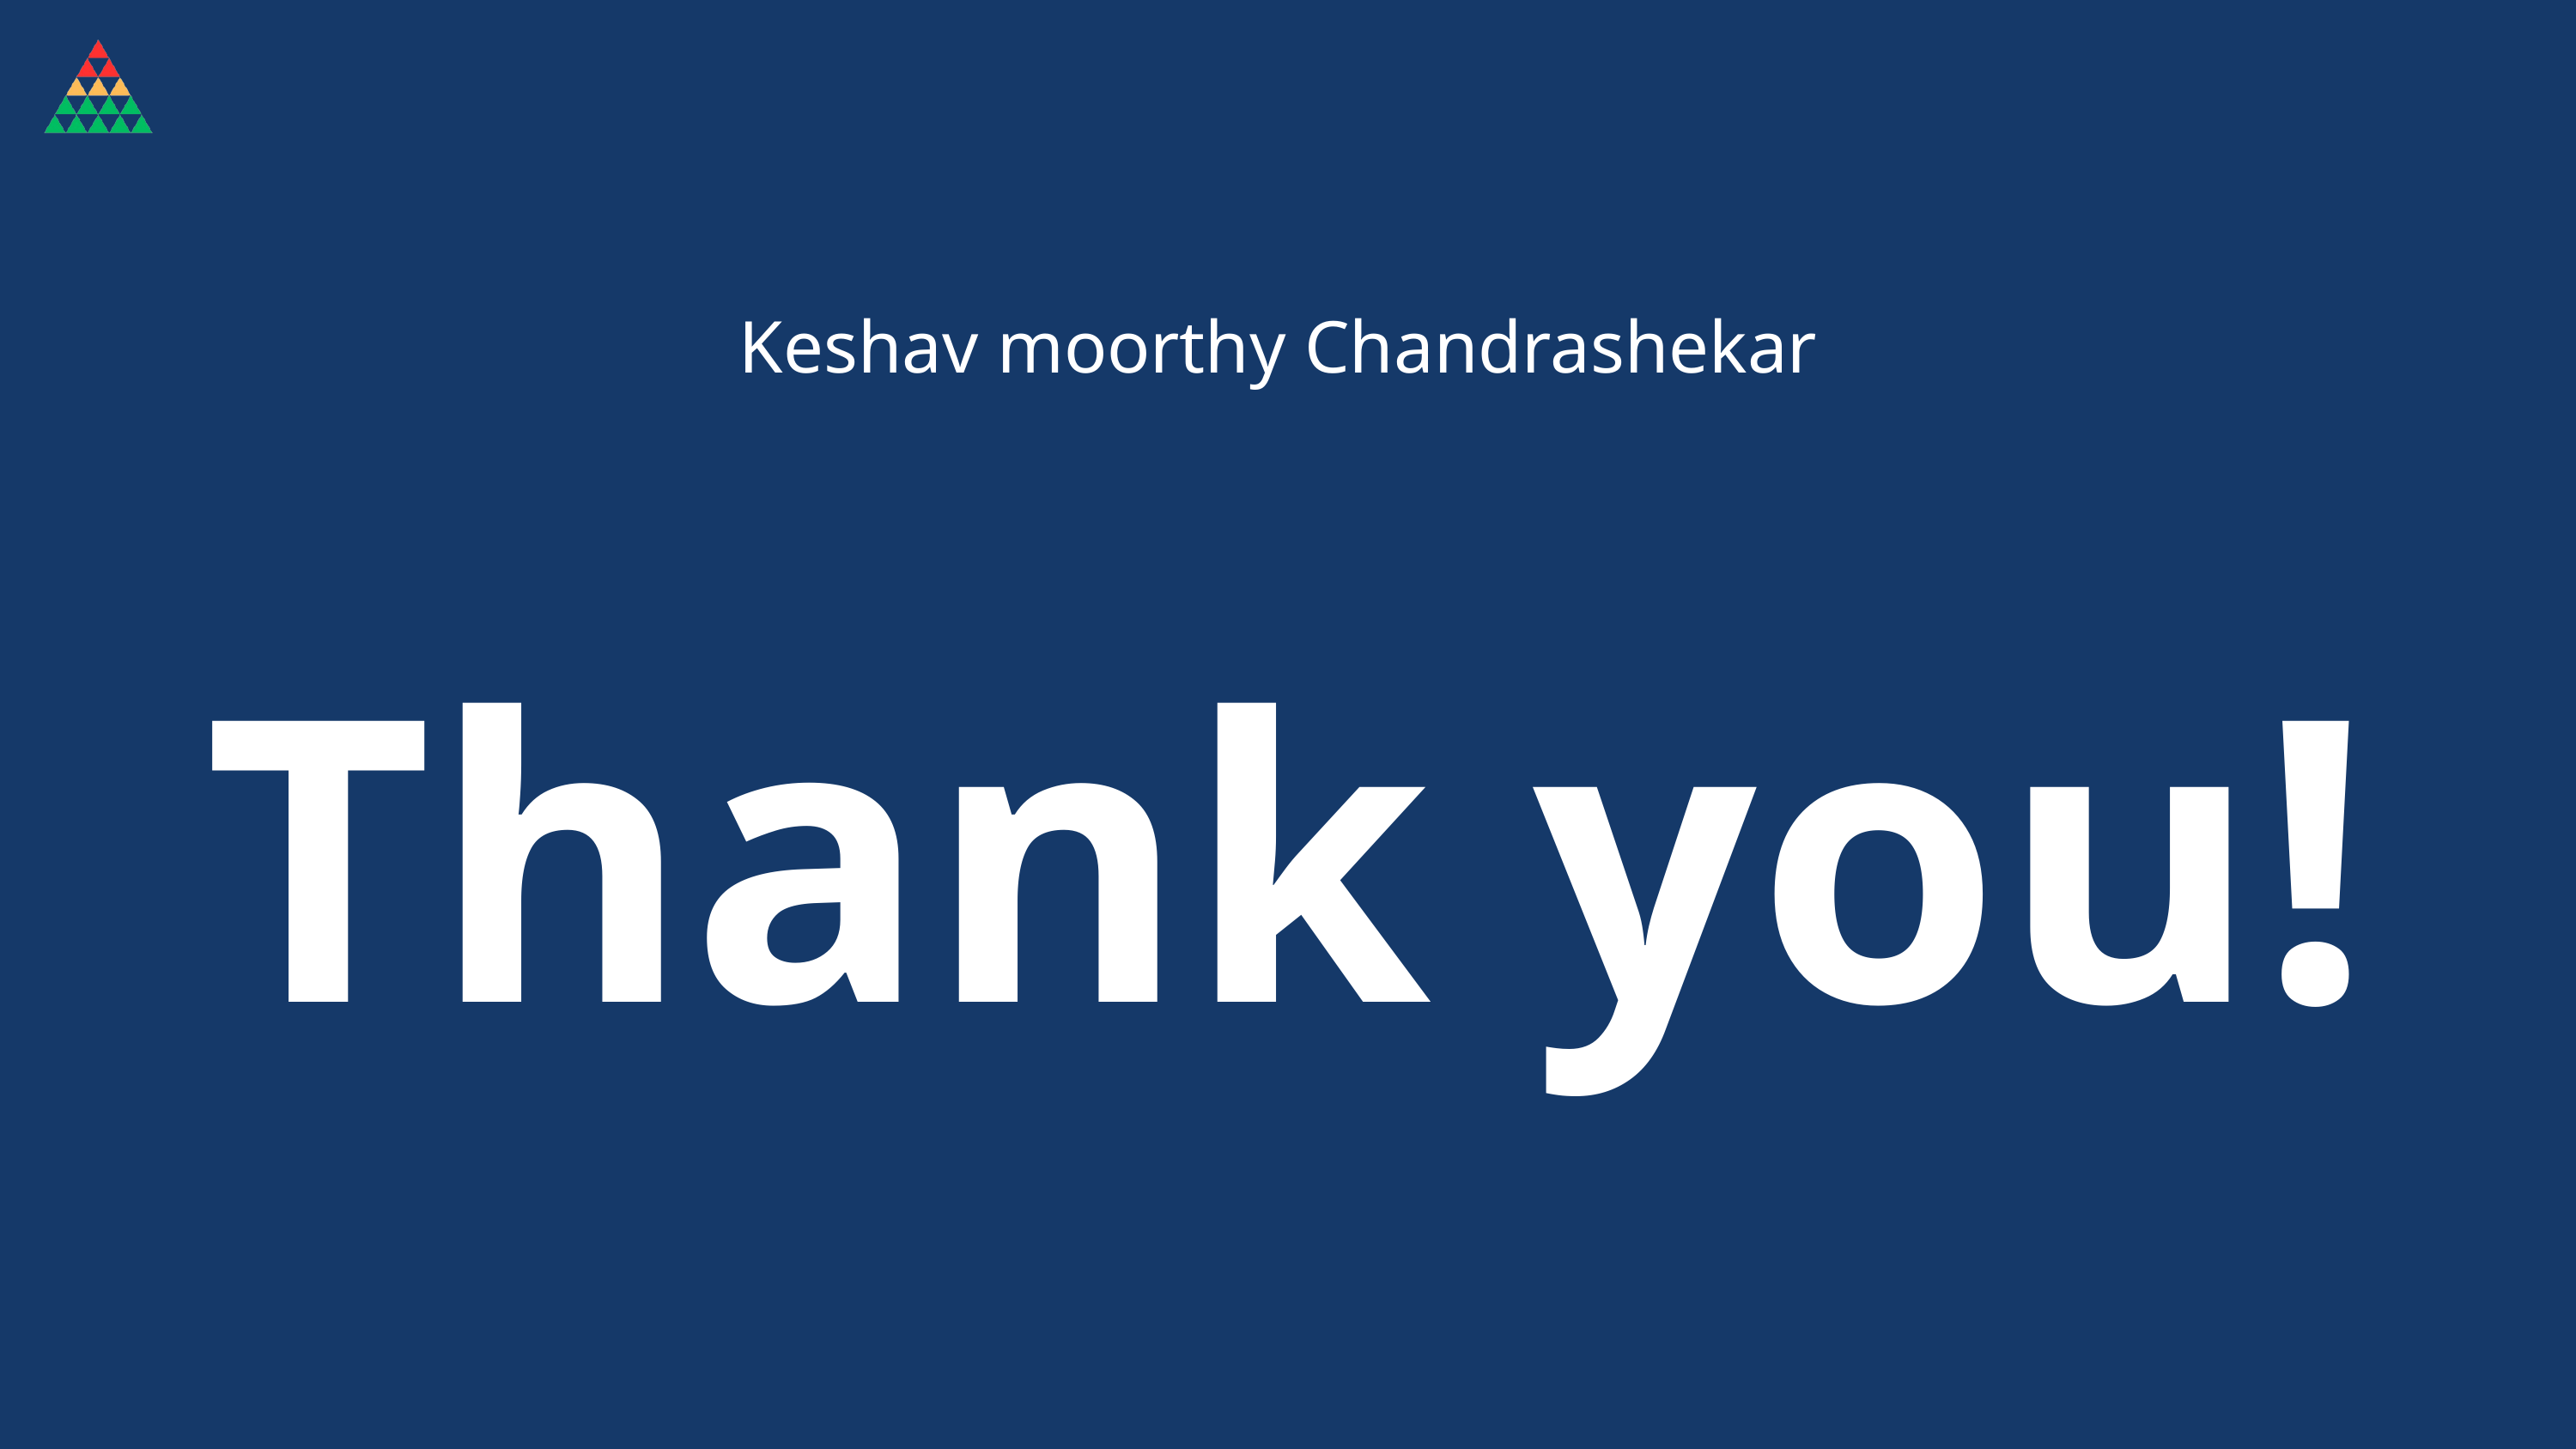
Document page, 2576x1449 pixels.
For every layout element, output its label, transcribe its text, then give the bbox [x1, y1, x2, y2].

text_box [0, 0, 223, 234]
text_box Thank you! [108, 420, 2468, 1082]
text_box Keshav moorthy Chandrashekar [485, 293, 2090, 388]
